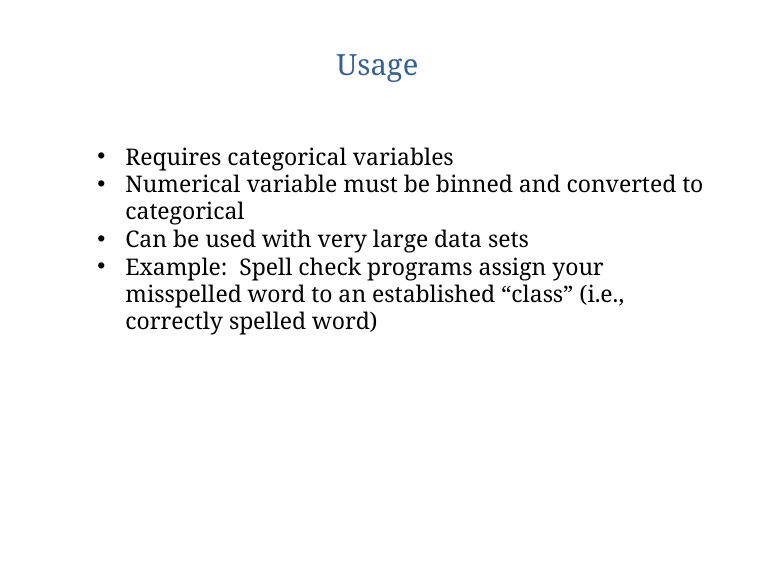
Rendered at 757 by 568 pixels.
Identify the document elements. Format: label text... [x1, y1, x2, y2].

title Usage [0, 46, 755, 111]
text_box Requires categorical variables Numerical variable must be binned and converted to categorical Can be used with very large data sets Example: Spell check programs assign your misspelled word to an established “class” (i.e., correctly spelled word) [59, 127, 722, 405]
